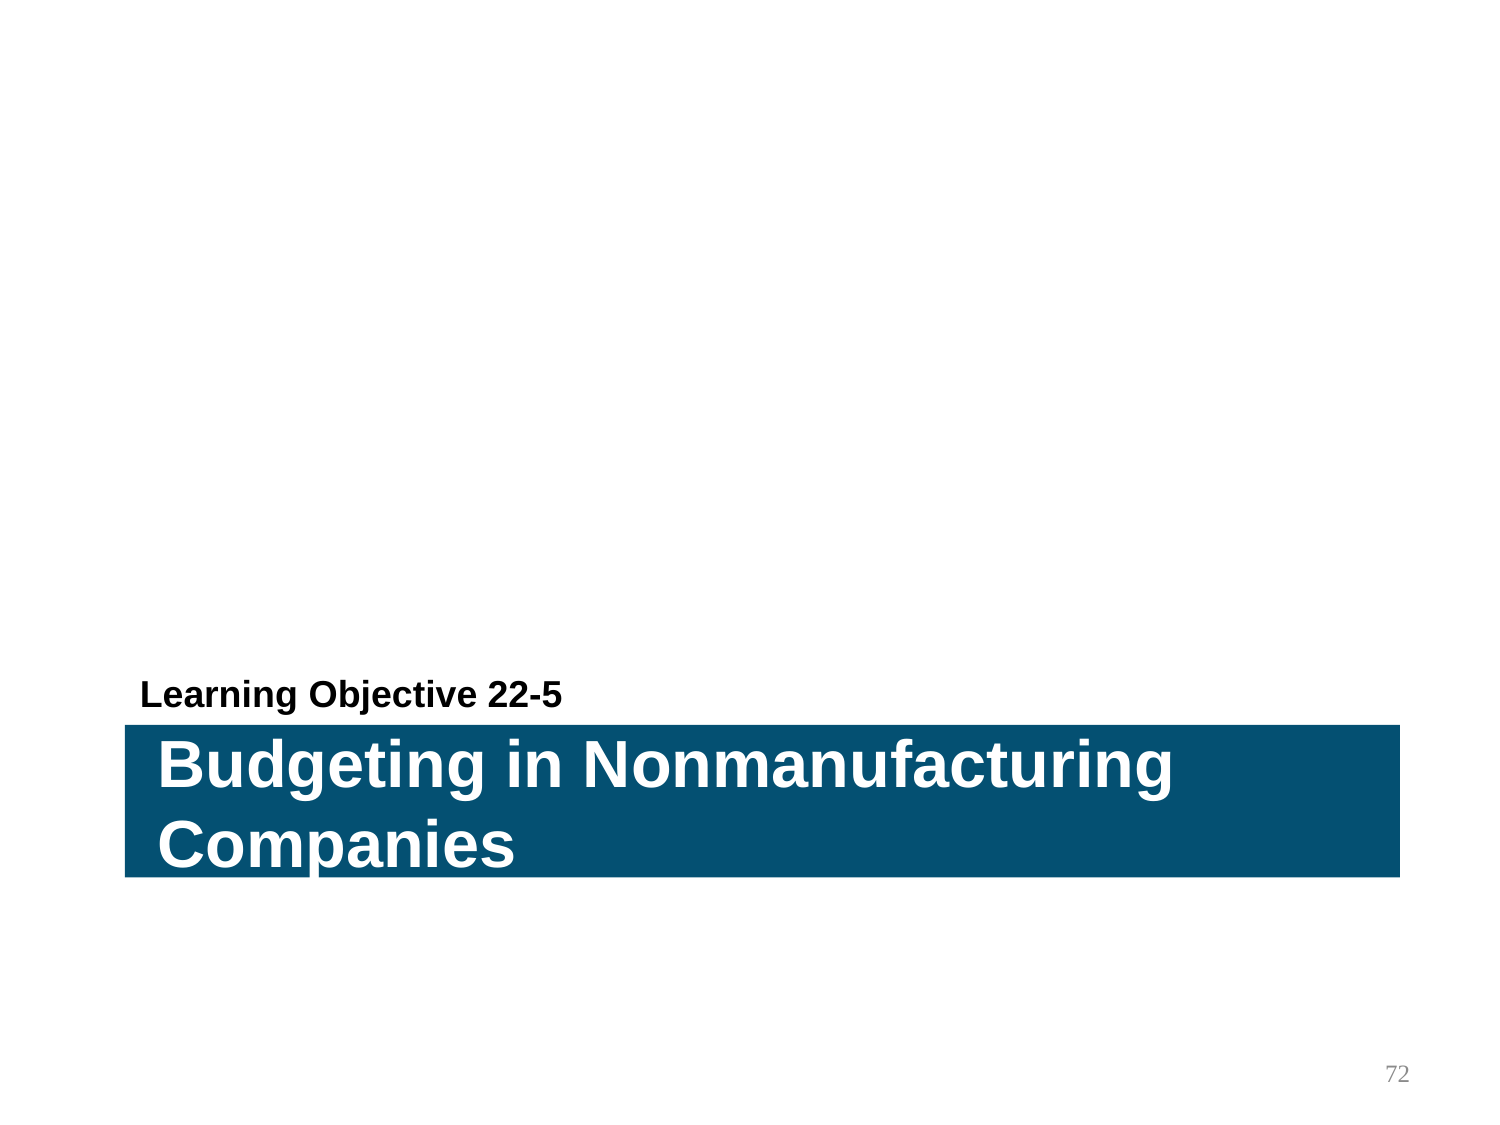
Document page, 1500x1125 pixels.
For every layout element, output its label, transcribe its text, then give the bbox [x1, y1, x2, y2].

slide_number 72 [1074, 1042, 1425, 1103]
text_box Budgeting in Nonmanufacturing Companies [124, 724, 1400, 878]
text_box Learning Objective 22-5 [124, 637, 1394, 723]
